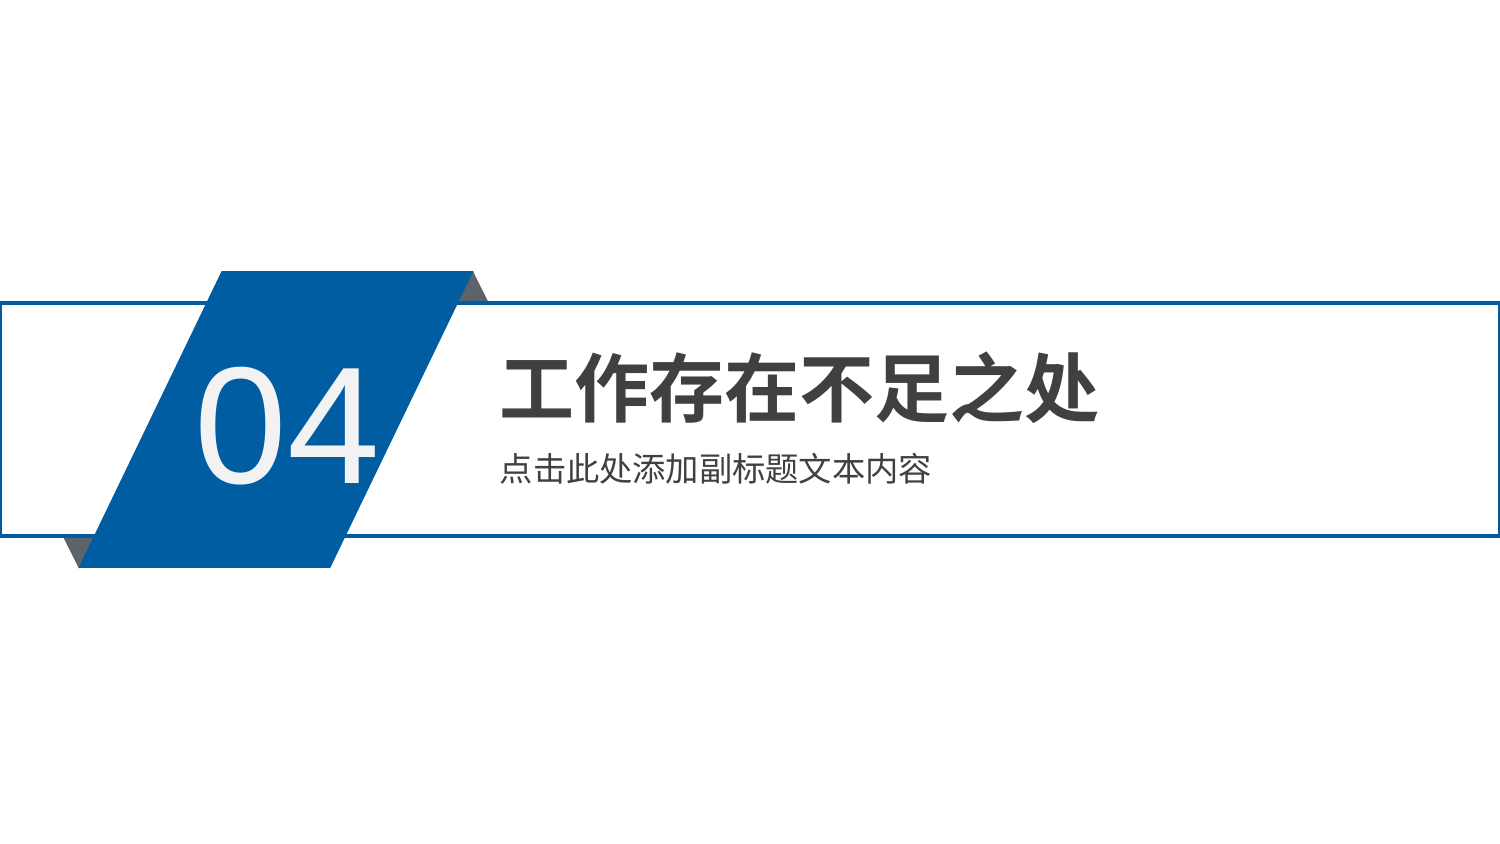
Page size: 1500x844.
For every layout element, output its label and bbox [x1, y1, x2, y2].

text_box [0, 270, 1500, 569]
